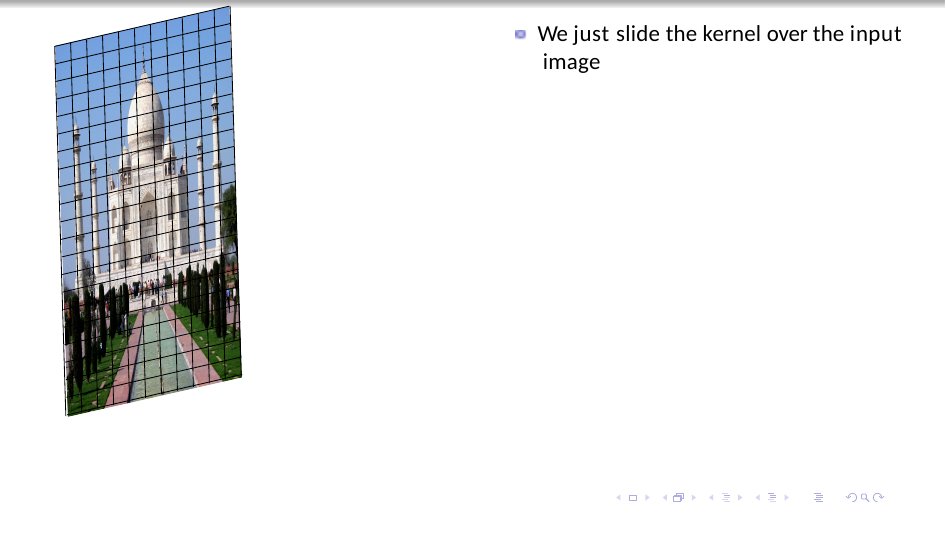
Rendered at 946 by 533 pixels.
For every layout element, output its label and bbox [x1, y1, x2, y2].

text_box [0, 0, 946, 417]
